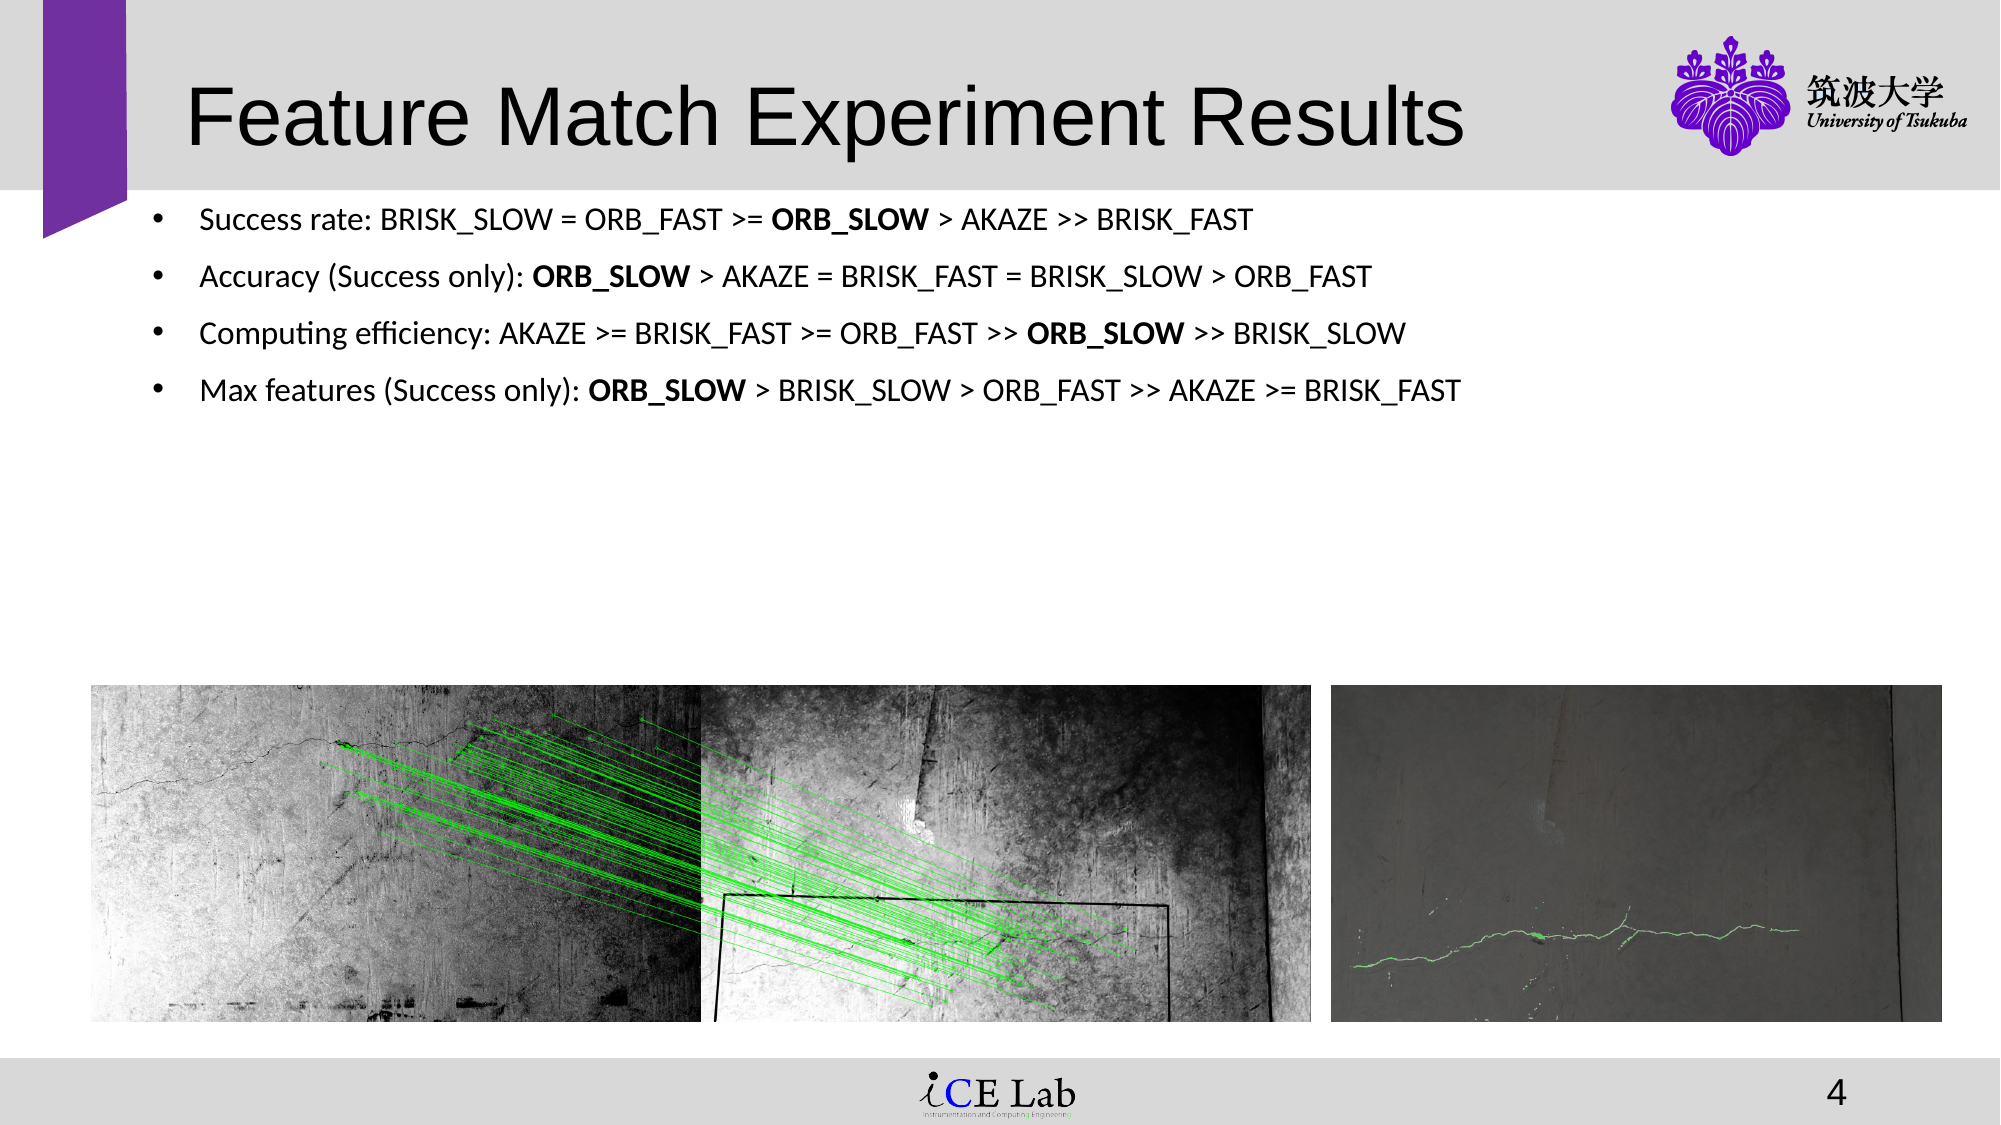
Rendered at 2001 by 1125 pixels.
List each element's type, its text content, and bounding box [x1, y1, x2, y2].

list Success rate: BRISK_SLOW = ORB_FAST >= ORB_SLOW > AKAZE >> BRISK_FAST Accuracy (Success only): ORB_SLOW > AKAZE = BRISK_FAST = BRISK_SLOW > ORB_FAST Computing efficiency: AKAZE >= BRISK_FAST >= ORB_FAST >> ORB_SLOW >> BRISK_SLOW Max features (Success only): ORB_SLOW > BRISK_SLOW > ORB_FAST >> AKAZE >= BRISK_FAST [137, 194, 1863, 682]
picture [919, 1071, 1082, 1121]
title Feature Match Experiment Results [170, 59, 1863, 178]
picture [1671, 36, 1967, 156]
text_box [91, 685, 1942, 1022]
slide_number 3 [1412, 1054, 1863, 1125]
